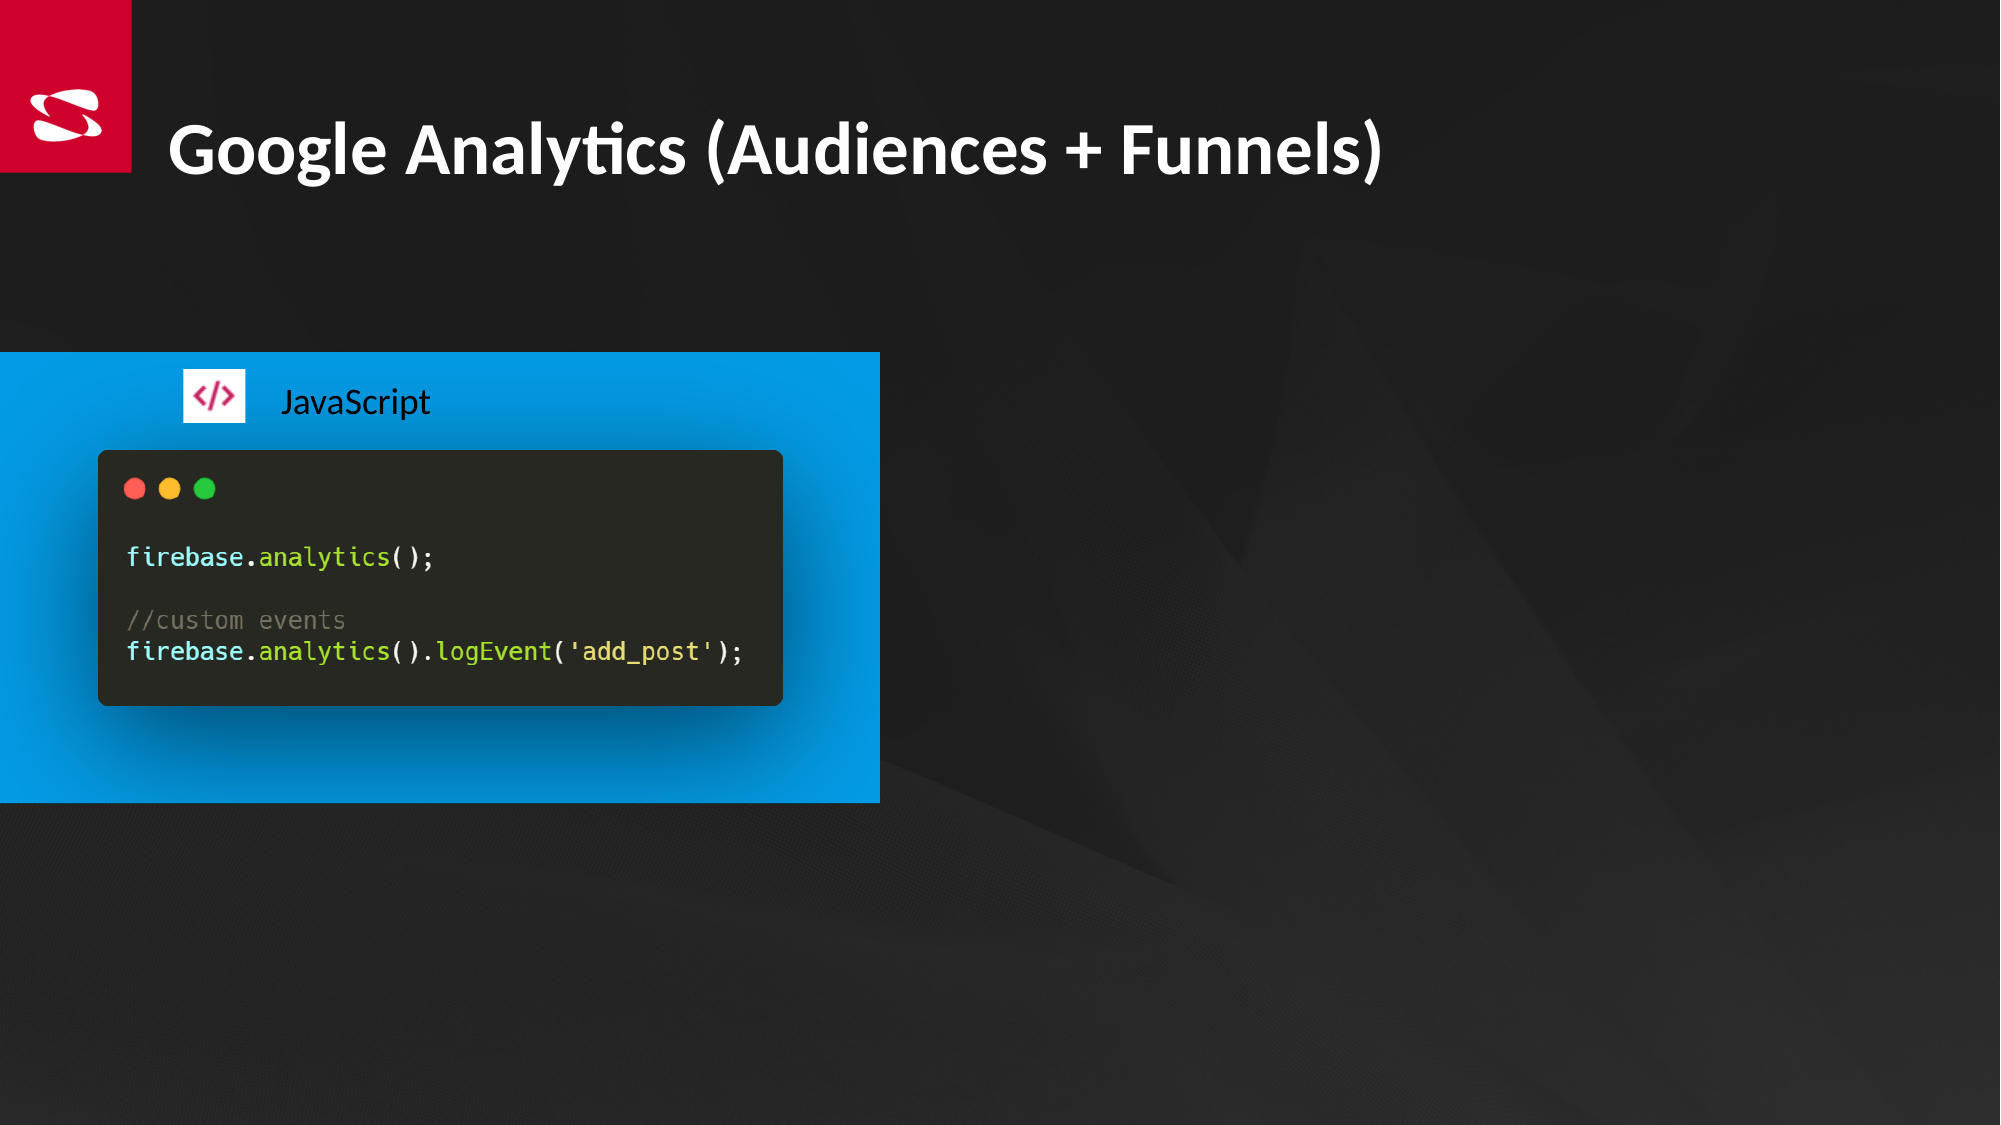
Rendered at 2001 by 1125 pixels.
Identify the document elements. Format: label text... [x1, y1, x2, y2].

picture [99, 451, 782, 705]
picture [0, 0, 2000, 1125]
picture [30, 89, 102, 142]
picture [184, 370, 245, 422]
title Google Analytics (Audiences + Funnels) [153, 0, 1683, 199]
